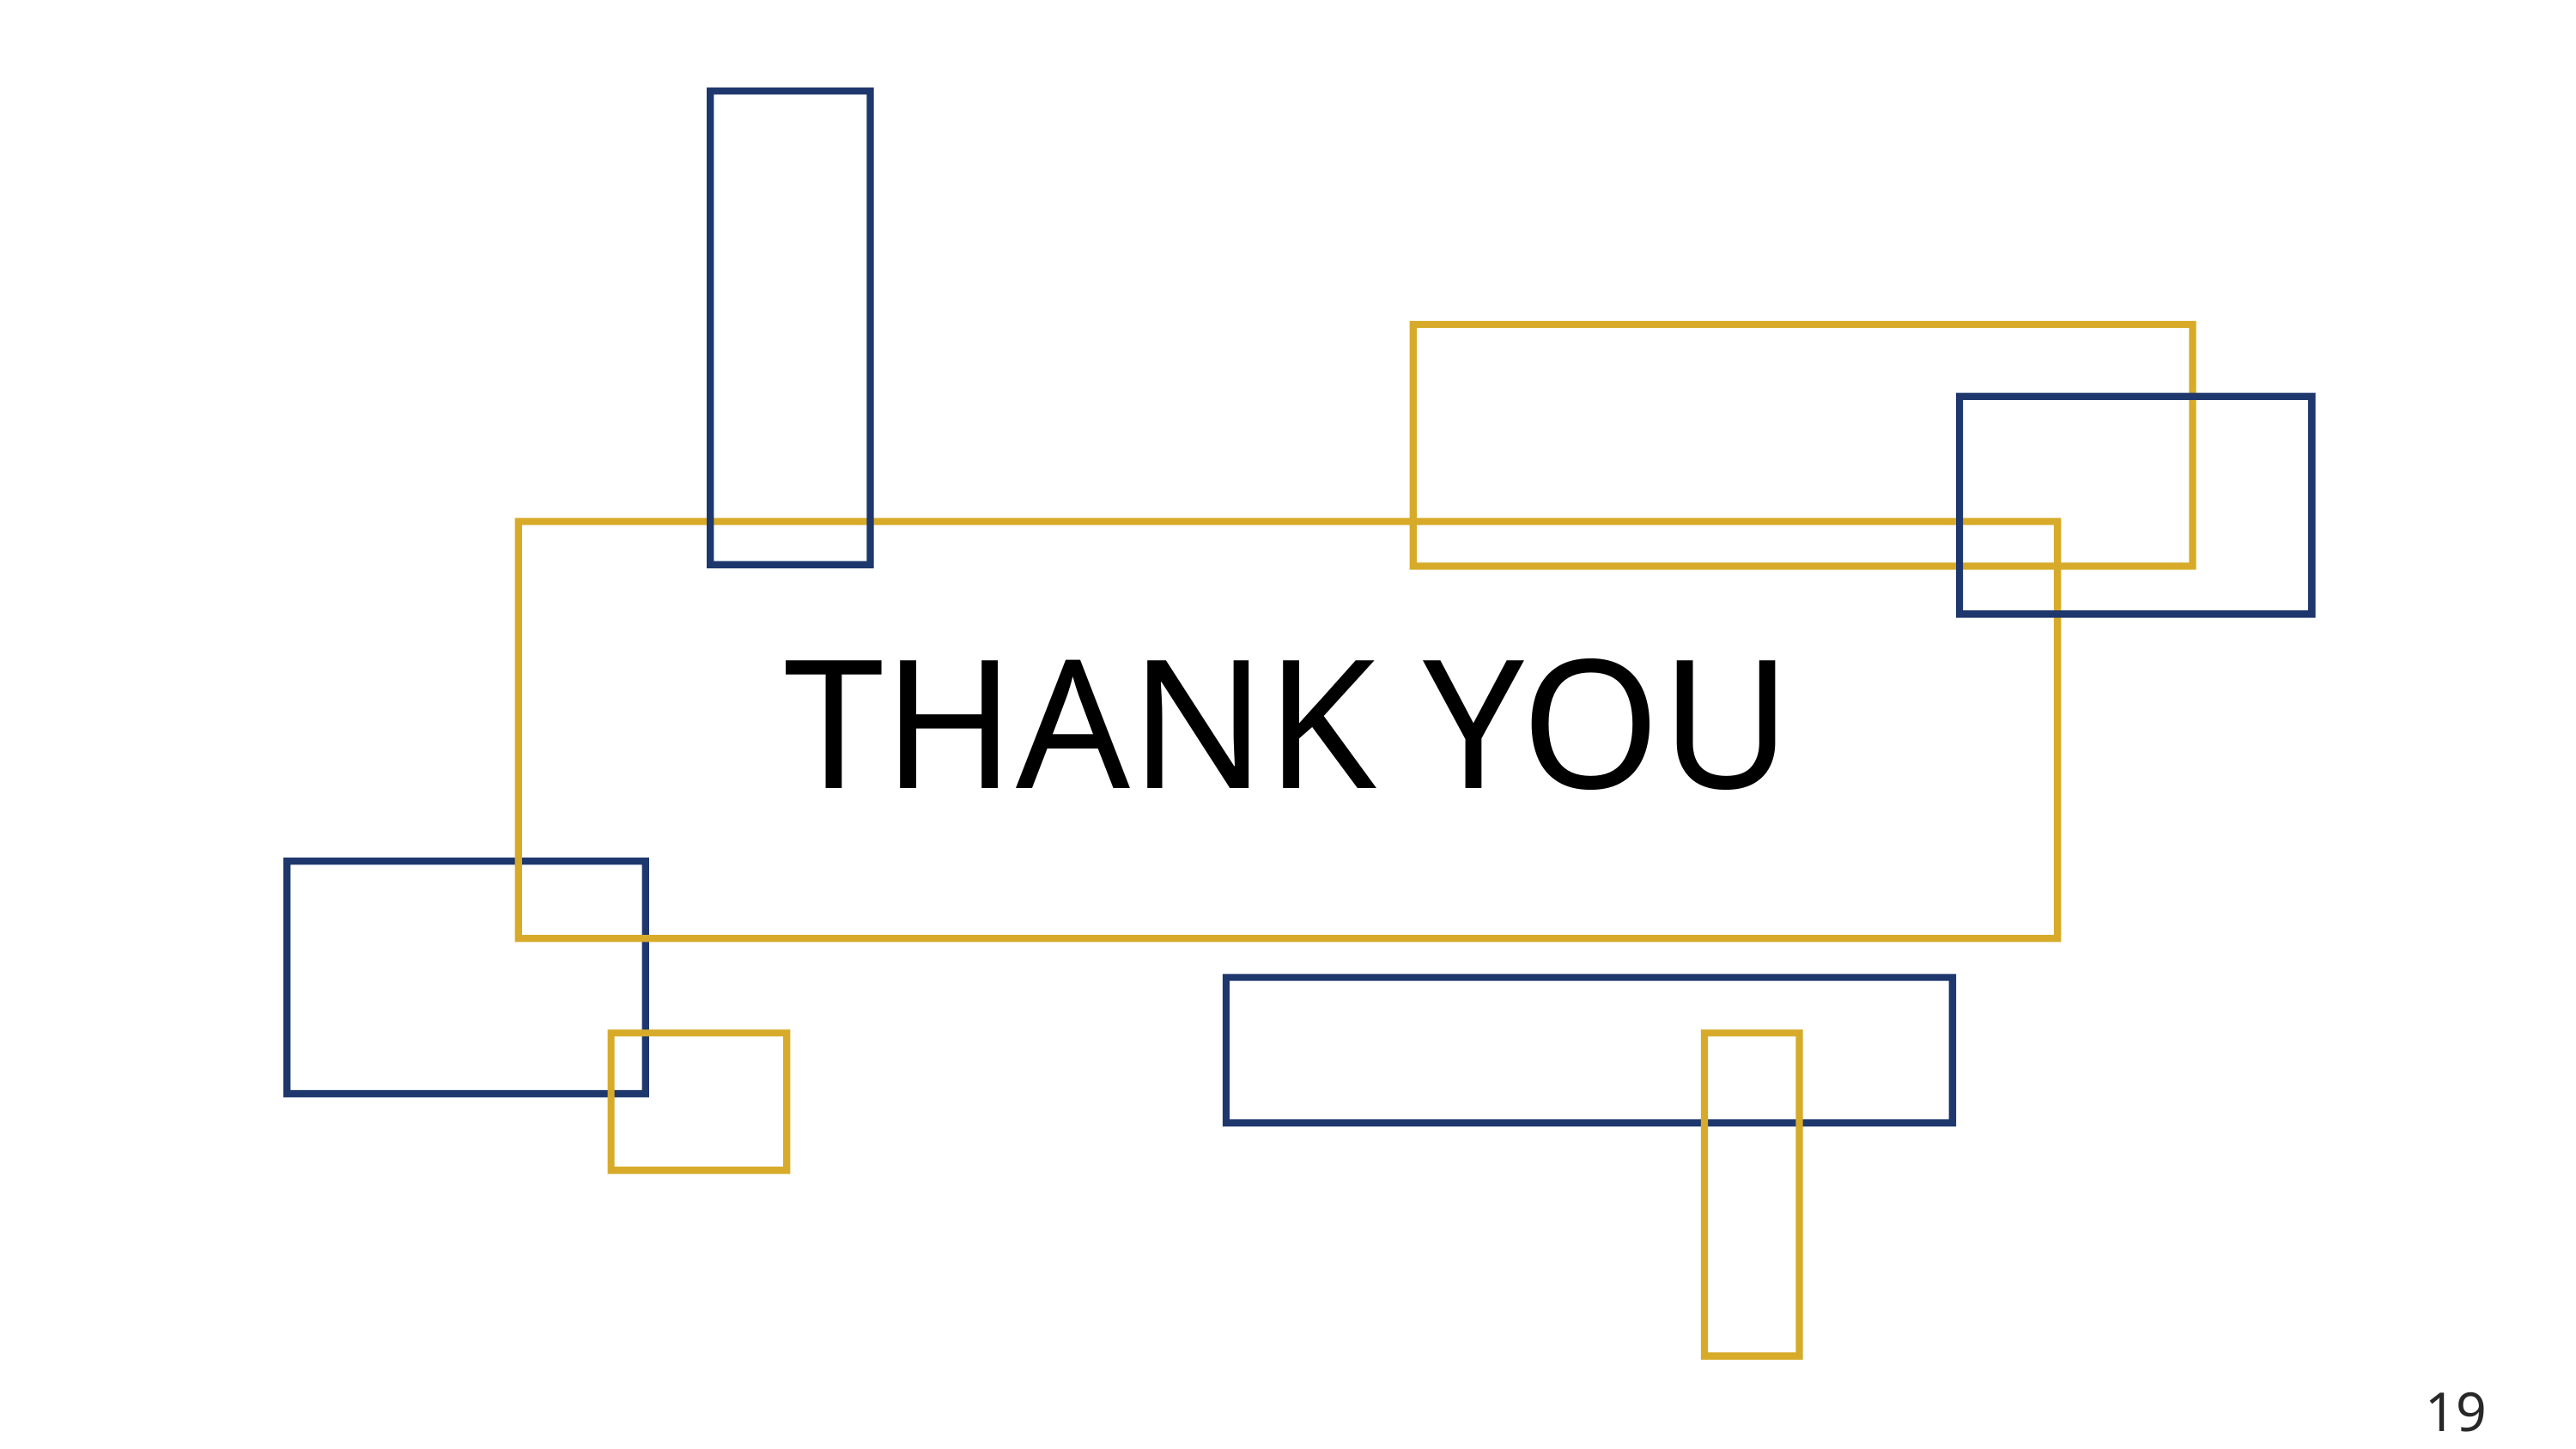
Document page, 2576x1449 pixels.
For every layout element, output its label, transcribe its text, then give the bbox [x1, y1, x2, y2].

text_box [607, 1029, 791, 1174]
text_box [706, 87, 874, 569]
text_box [283, 857, 650, 1098]
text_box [1700, 1029, 1803, 1361]
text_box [514, 518, 2062, 943]
text_box 19 [2425, 1367, 2576, 1442]
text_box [1955, 392, 2316, 618]
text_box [1222, 973, 1957, 1127]
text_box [1409, 320, 2196, 517]
